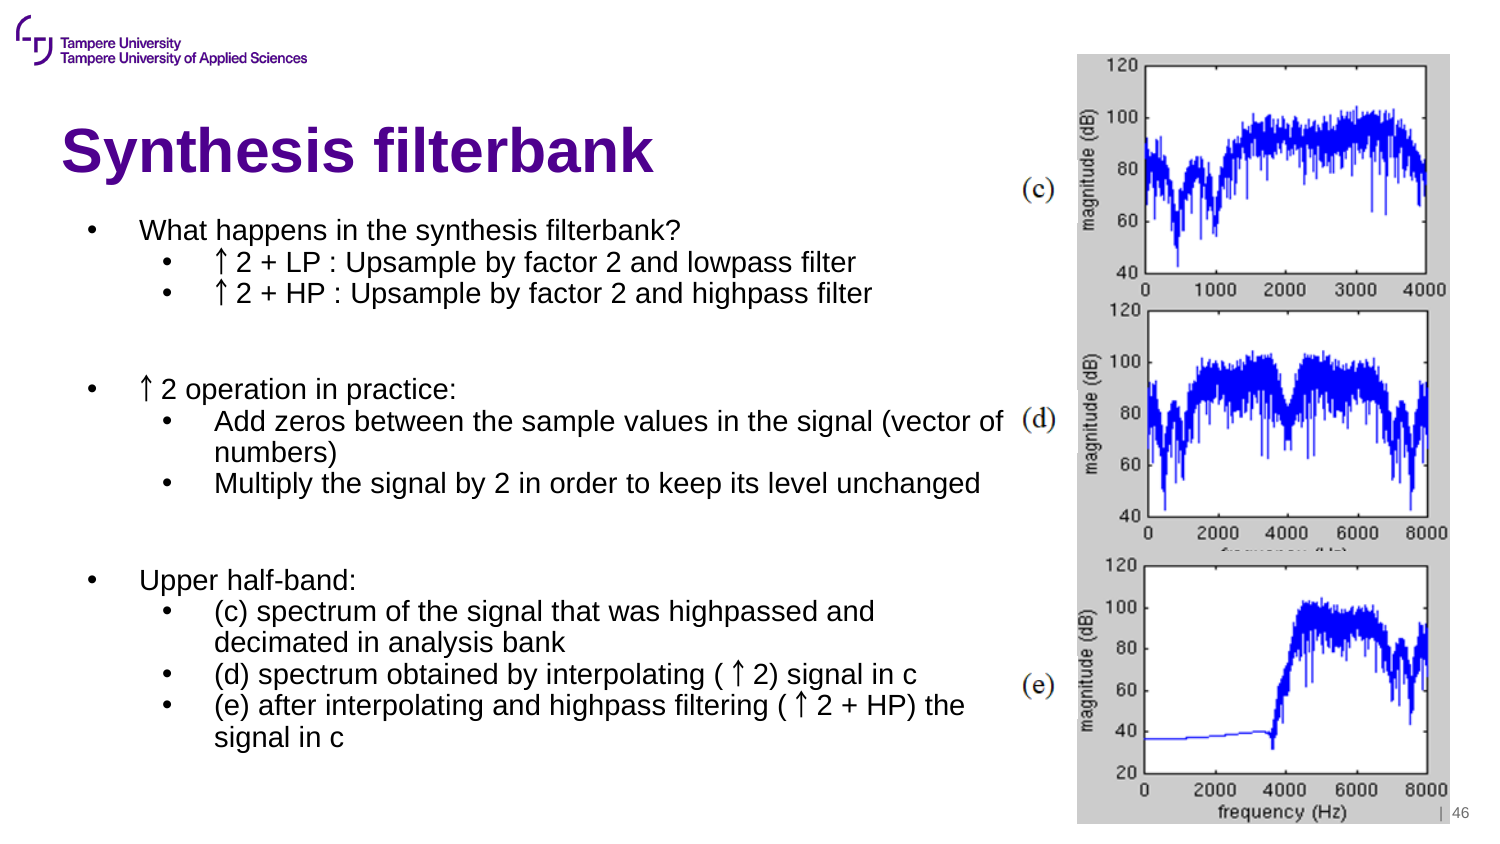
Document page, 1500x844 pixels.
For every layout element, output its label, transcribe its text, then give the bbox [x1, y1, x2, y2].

list What happens in the synthesis filterbank? ￪2 + LP : Upsample by factor 2 and lowpass filter ￪2 + HP : Upsample by factor 2 and highpass filter ￪2 operation in practice: Add zeros between the sample values in the signal (vector of numbers) Multiply the signal by 2 in order to keep its level unchanged Upper half-band: (c) spectrum of the signal that was highpassed and decimated in analysis bank (d) spectrum obtained by interpolating (￪2) signal in c (e) after interpolating and highpass filtering (￪2 + HP) the signal in c [52, 210, 1021, 799]
picture [15, 14, 307, 66]
slide_number | 46 [1439, 798, 1486, 830]
picture [1004, 54, 1451, 824]
title Synthesis filterbank [50, 112, 1077, 192]
